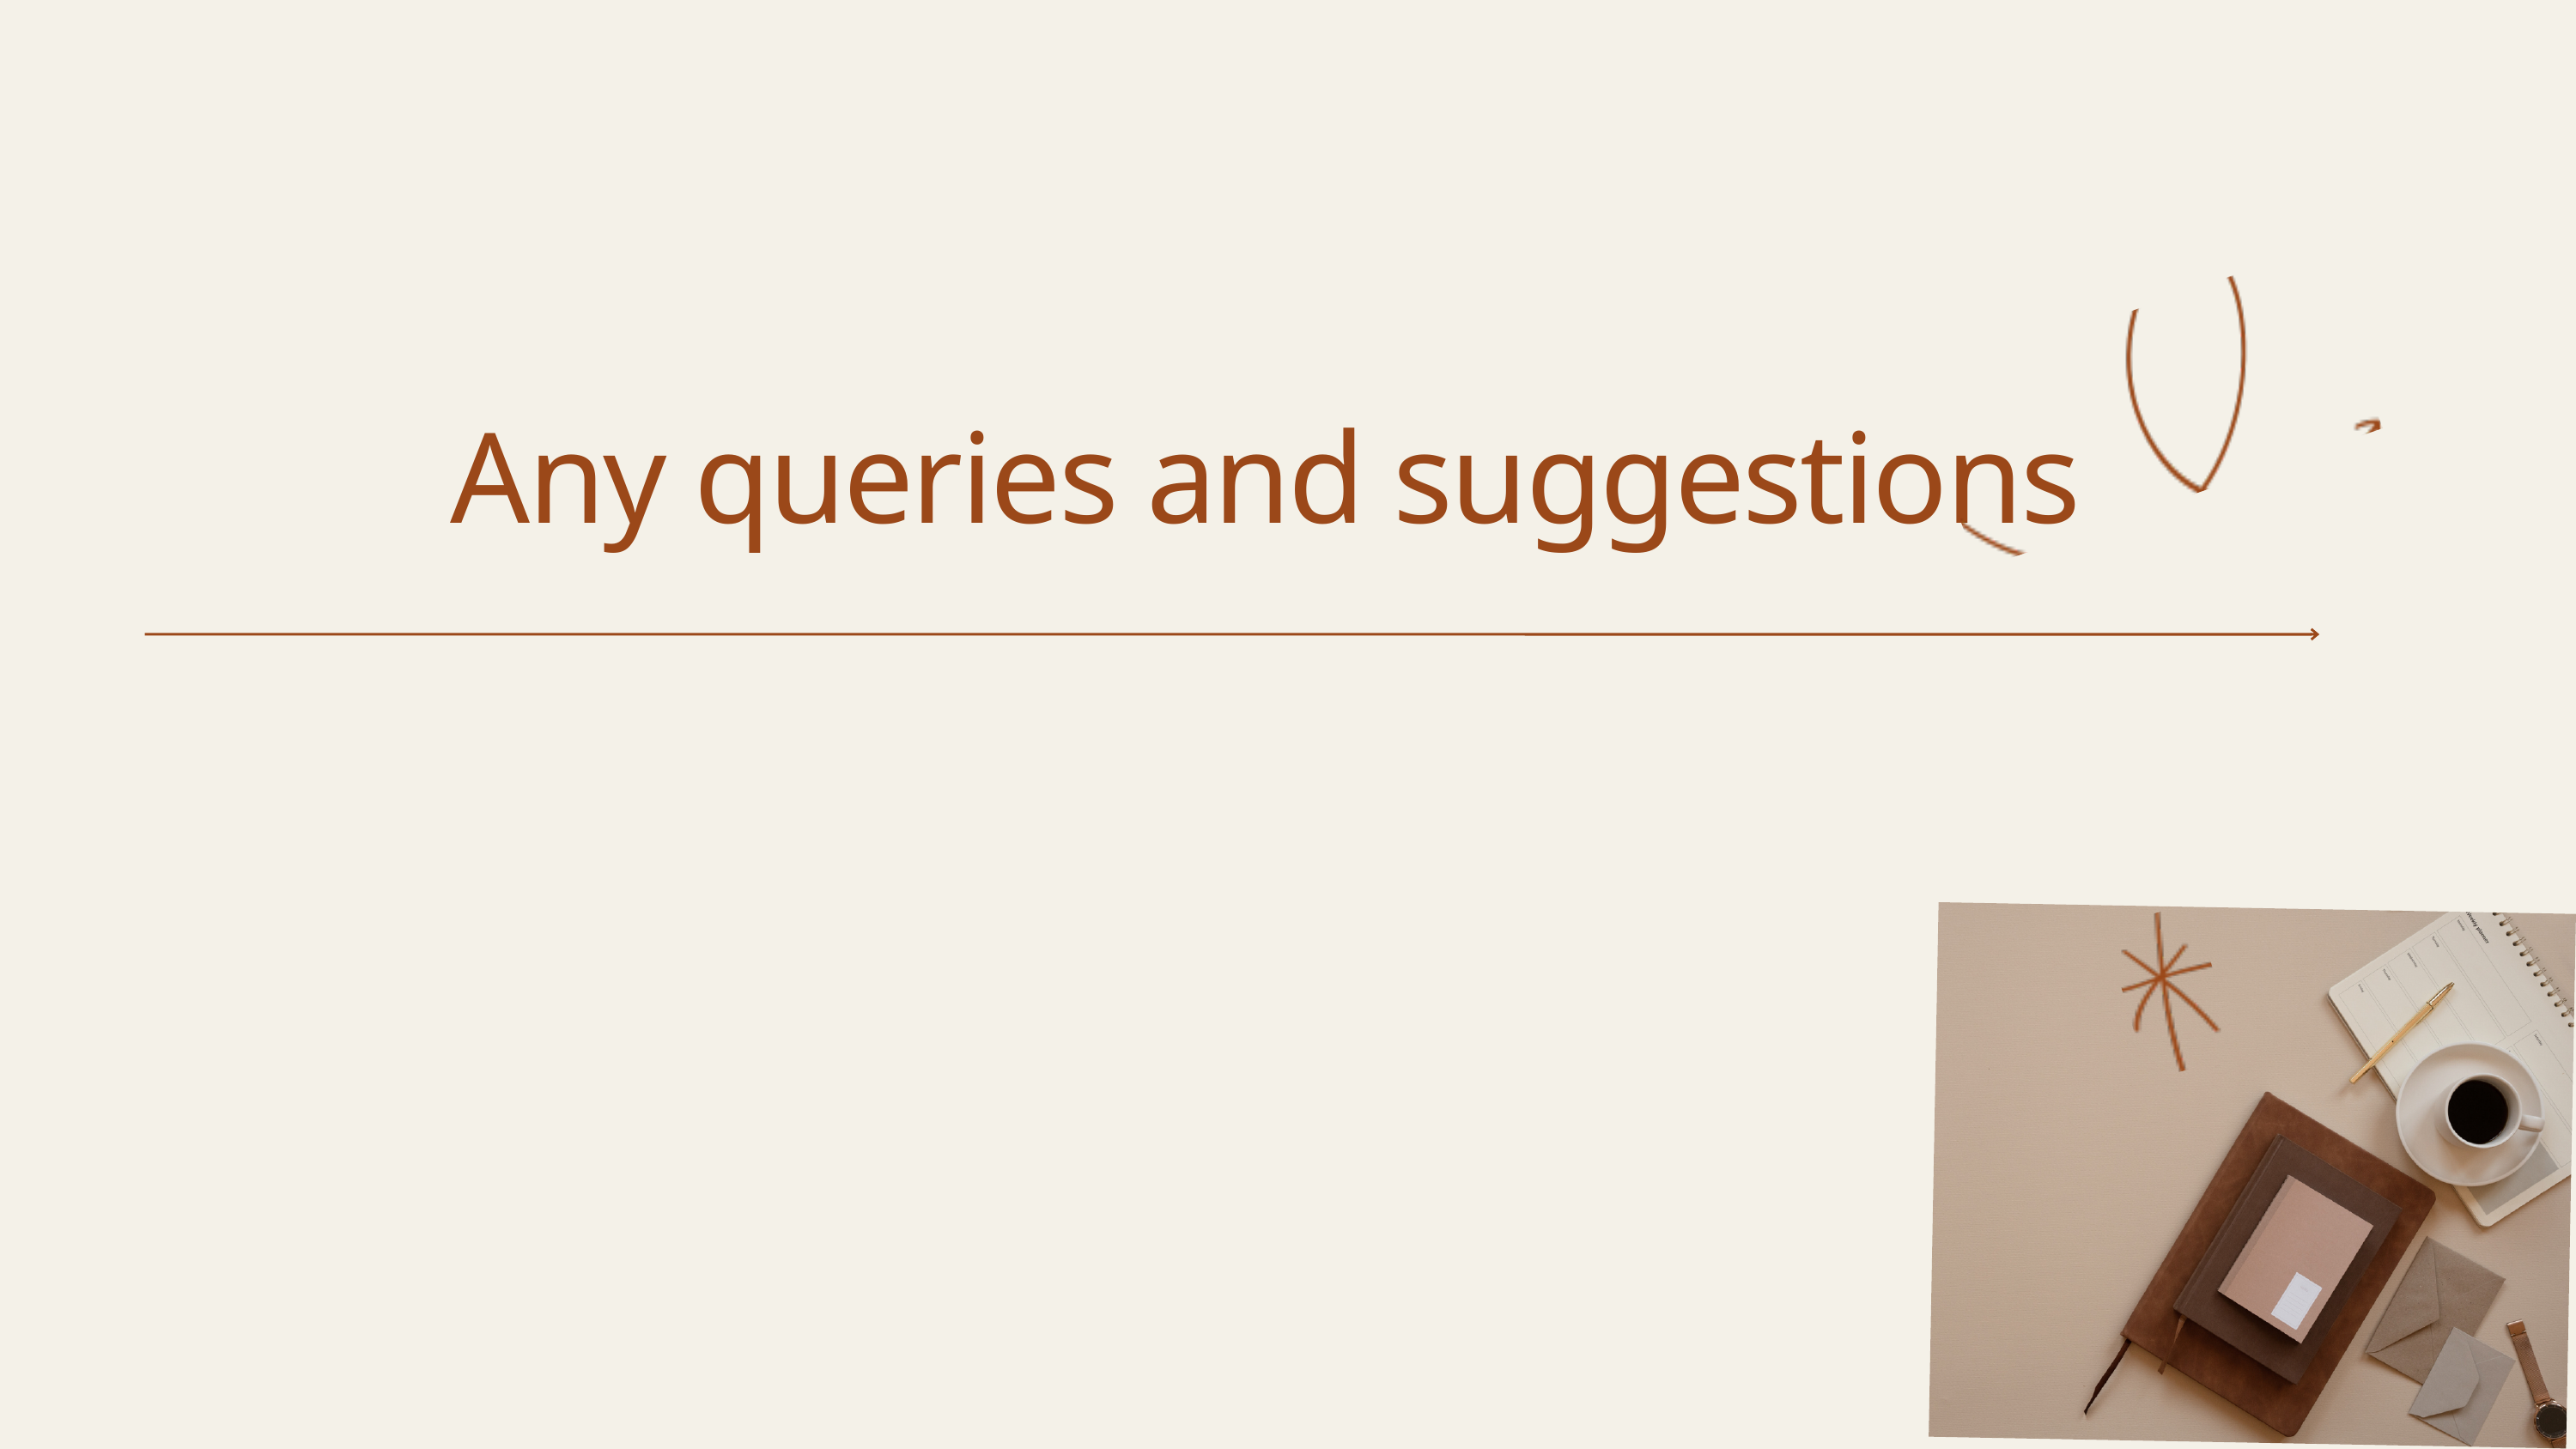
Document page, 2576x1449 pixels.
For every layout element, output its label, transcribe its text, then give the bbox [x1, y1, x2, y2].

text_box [1933, 907, 2572, 1443]
picture [2572, 913, 2576, 1123]
text_box [2178, 902, 2196, 906]
text_box Any queries and suggestions [2038, 451, 2320, 549]
text_box [1913, 246, 2383, 570]
picture [1929, 1211, 1933, 1437]
picture [2270, 1443, 2567, 1449]
text_box Any queries and suggestions [211, 435, 1970, 549]
picture [1938, 902, 2175, 907]
text_box [144, 627, 2320, 641]
